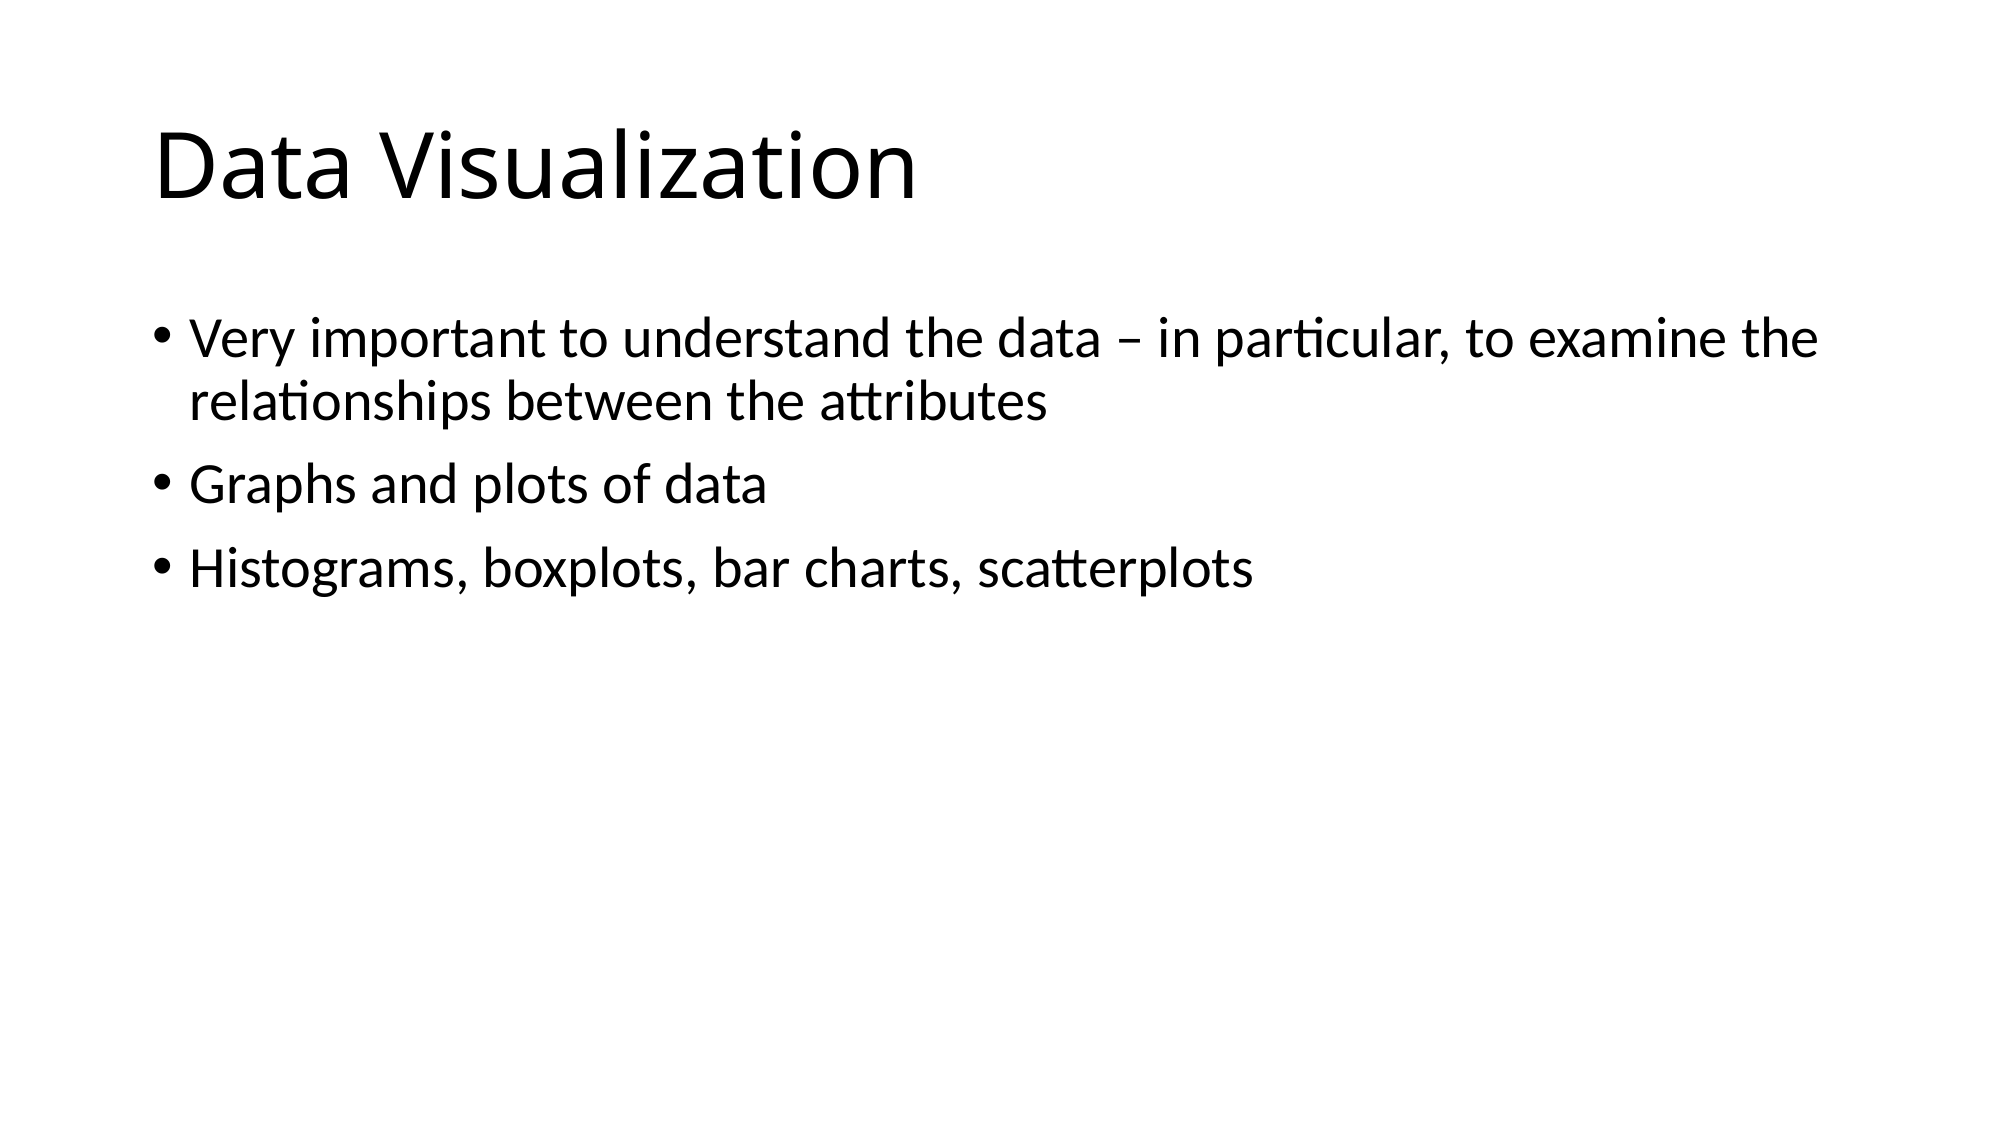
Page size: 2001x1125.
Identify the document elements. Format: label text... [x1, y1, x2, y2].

title Data Visualization [137, 59, 1863, 278]
list Very important to understand the data – in particular, to examine the relationships between the attributes Graphs and plots of data Histograms, boxplots, bar charts, scatterplots [137, 299, 1863, 1014]
